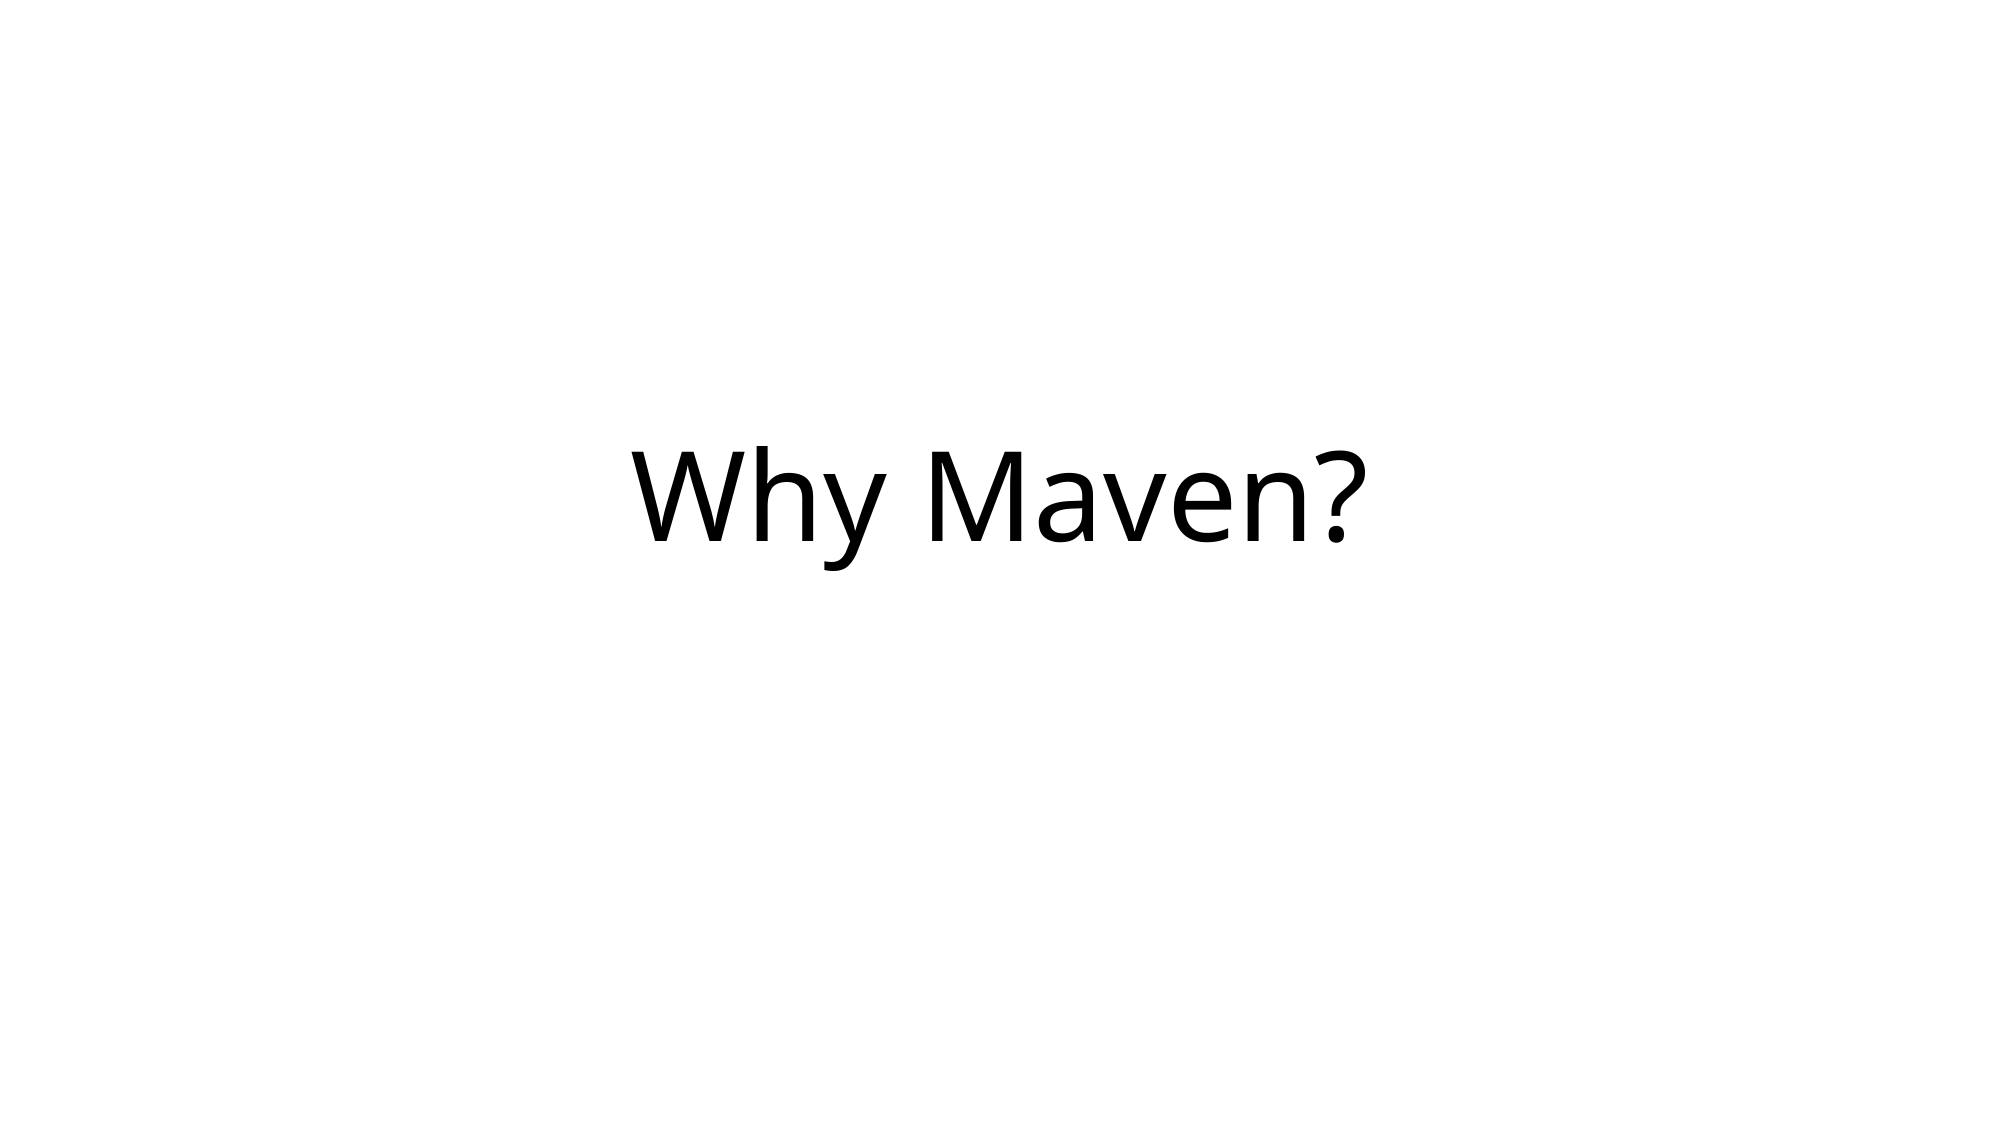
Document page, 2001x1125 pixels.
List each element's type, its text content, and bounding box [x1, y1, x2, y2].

title Why Maven? [249, 184, 1750, 576]
